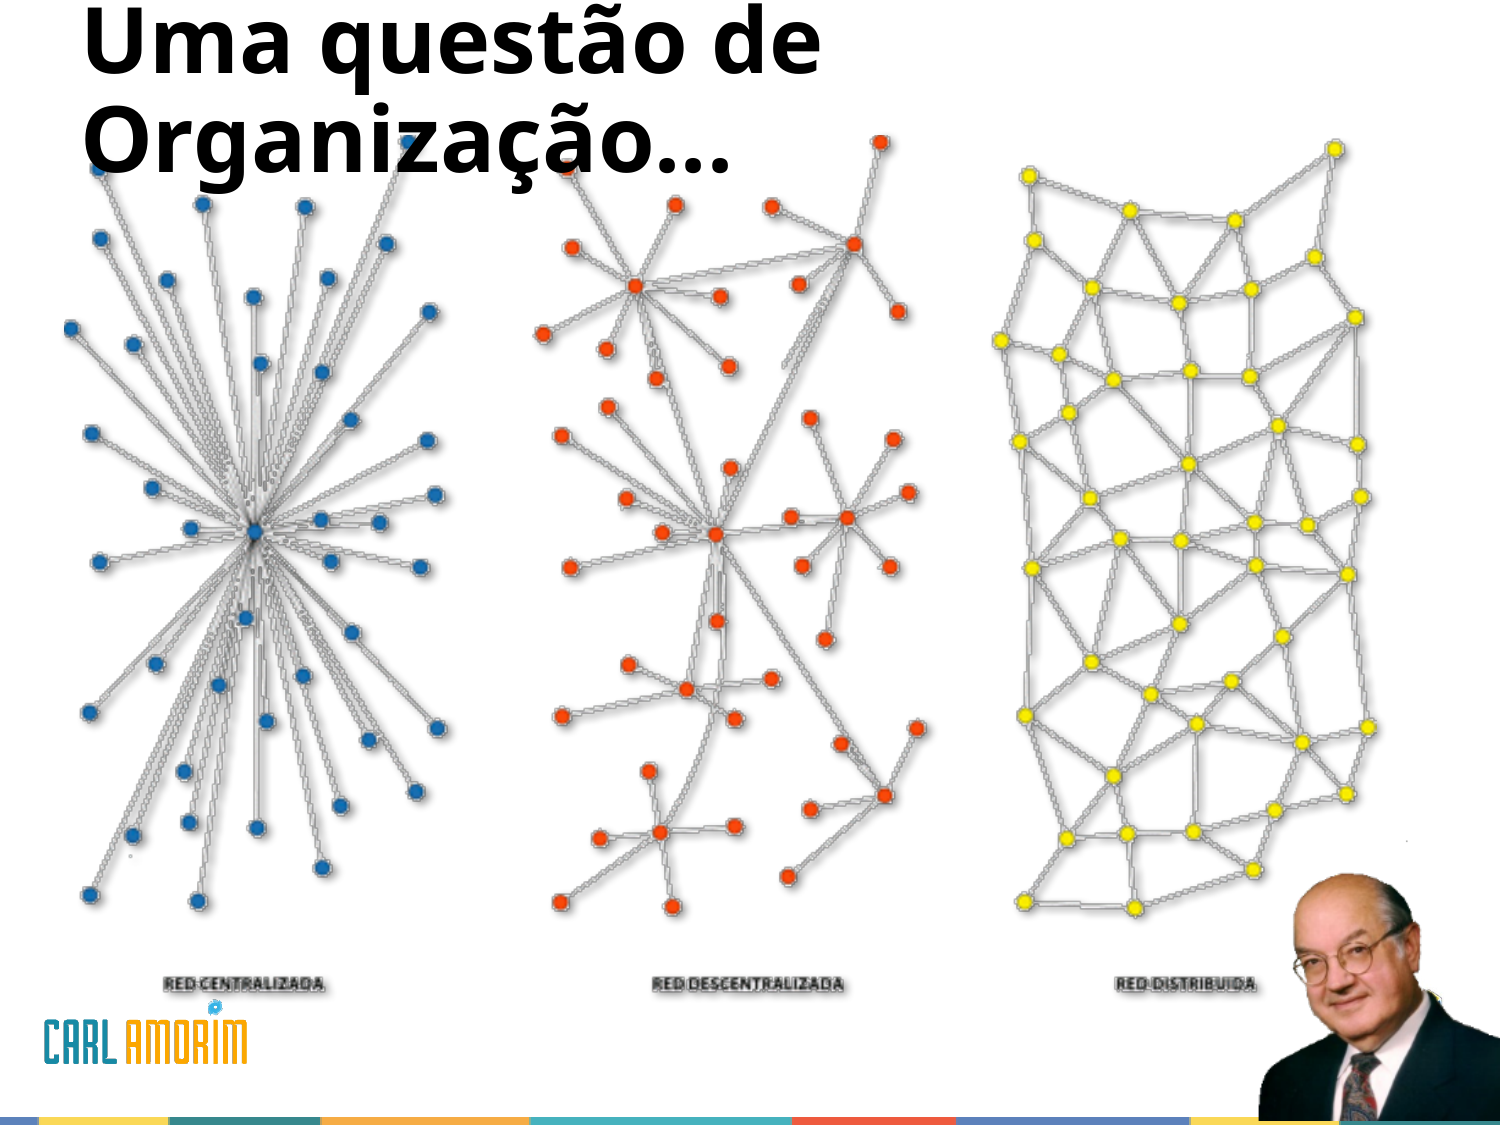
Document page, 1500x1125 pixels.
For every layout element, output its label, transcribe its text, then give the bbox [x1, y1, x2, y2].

picture [0, 135, 1500, 1125]
title Uma questão de Organização... [64, 0, 1415, 188]
